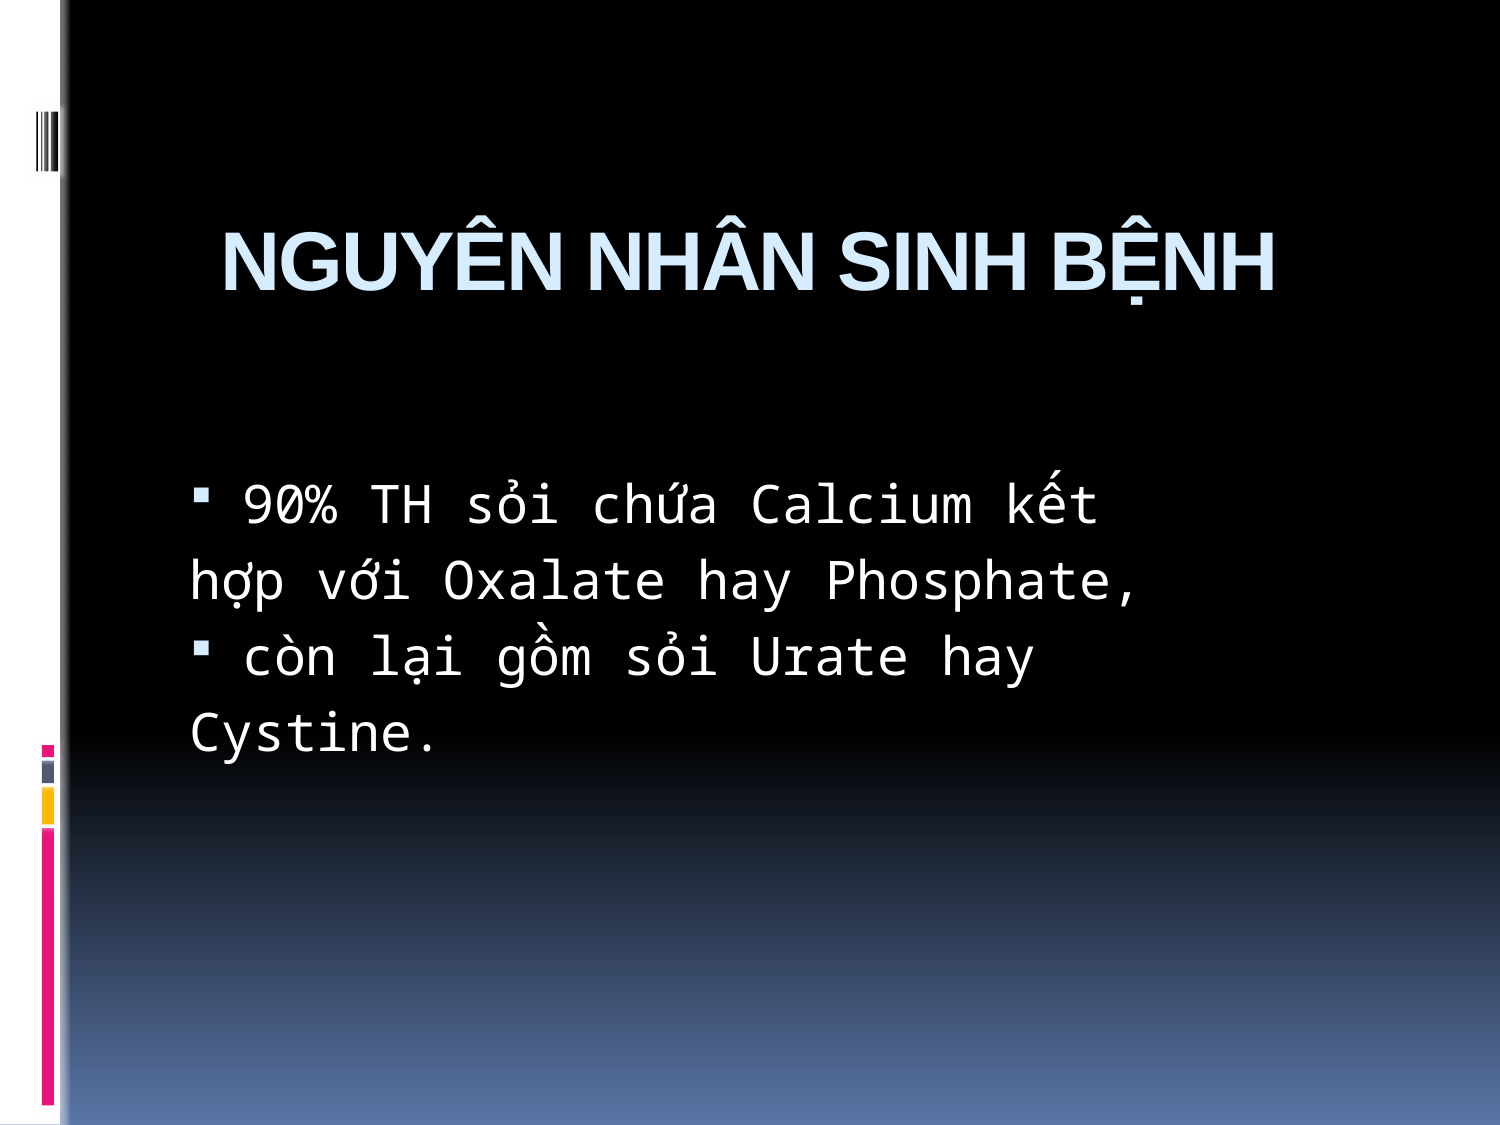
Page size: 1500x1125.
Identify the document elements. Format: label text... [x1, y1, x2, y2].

title NGUYÊN NHÂN SINH BỆNH [75, 200, 1425, 388]
list 90% TH sỏi chứa Calcium kết hợp với Oxalate hay Phosphate, còn lại gồm sỏi Urate hay Cystine. [174, 450, 1225, 850]
